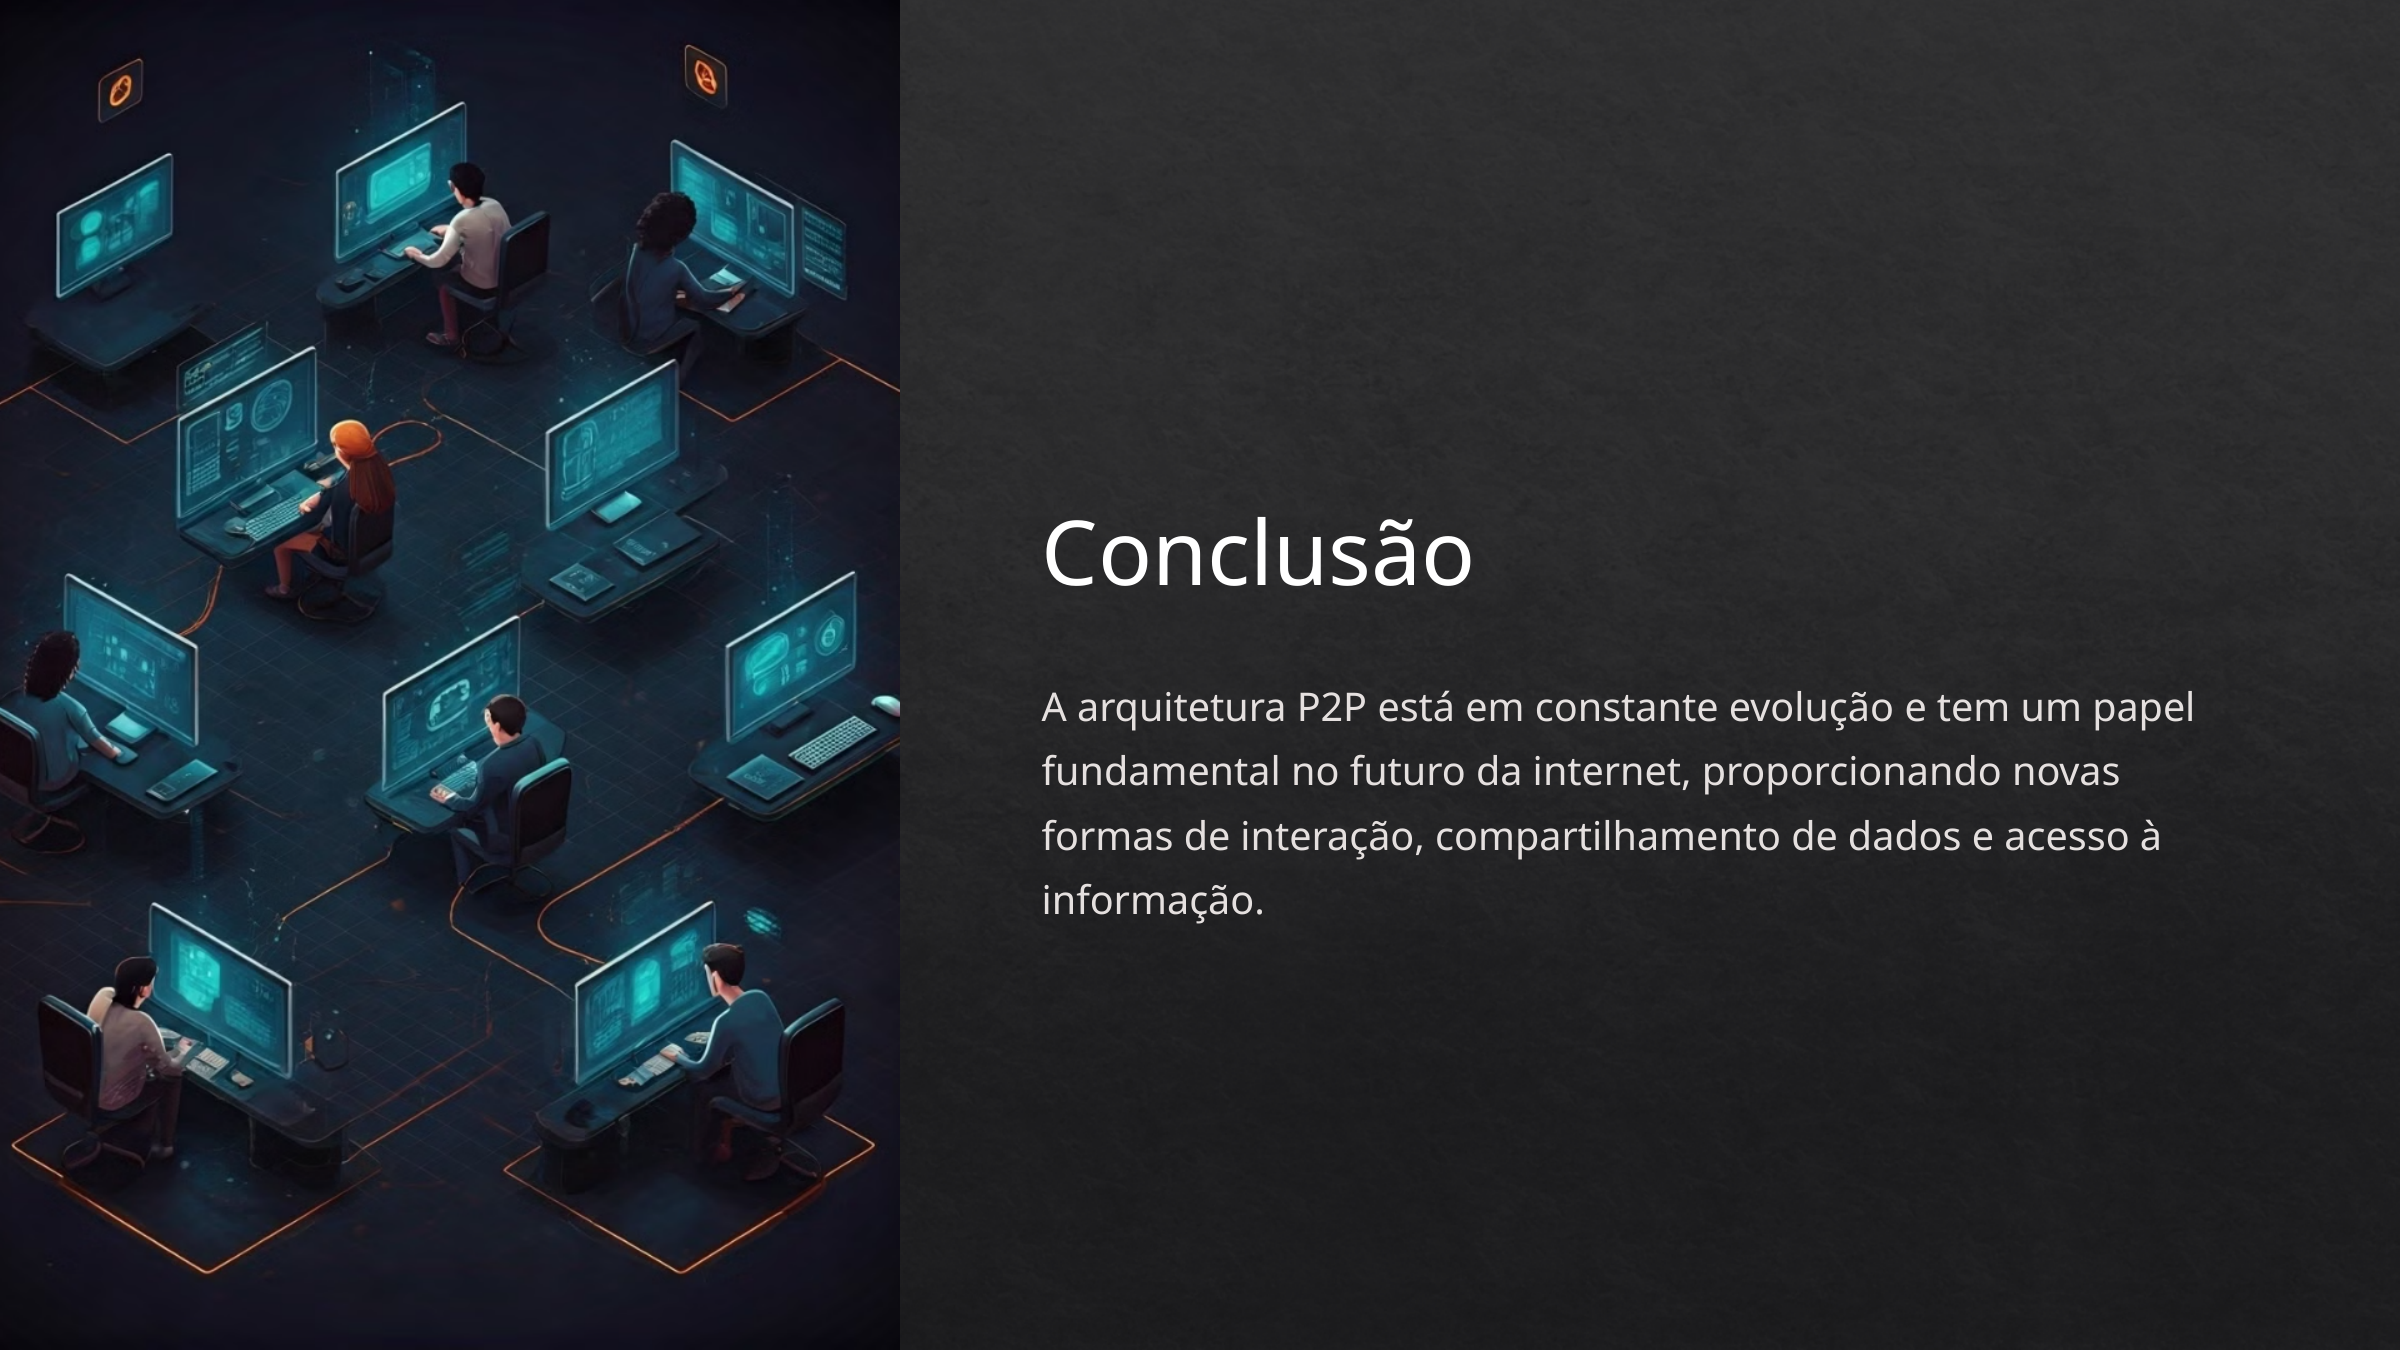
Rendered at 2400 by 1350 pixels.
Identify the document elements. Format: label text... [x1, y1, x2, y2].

text_box Conclusão [1041, 491, 1942, 604]
picture [0, 0, 901, 1350]
text_box A arquitetura P2P está em constante evolução e tem um papel fundamental no futuro da internet, proporcionando novas formas de interação, compartilhamento de dados e acesso à informação. [1041, 664, 2259, 859]
